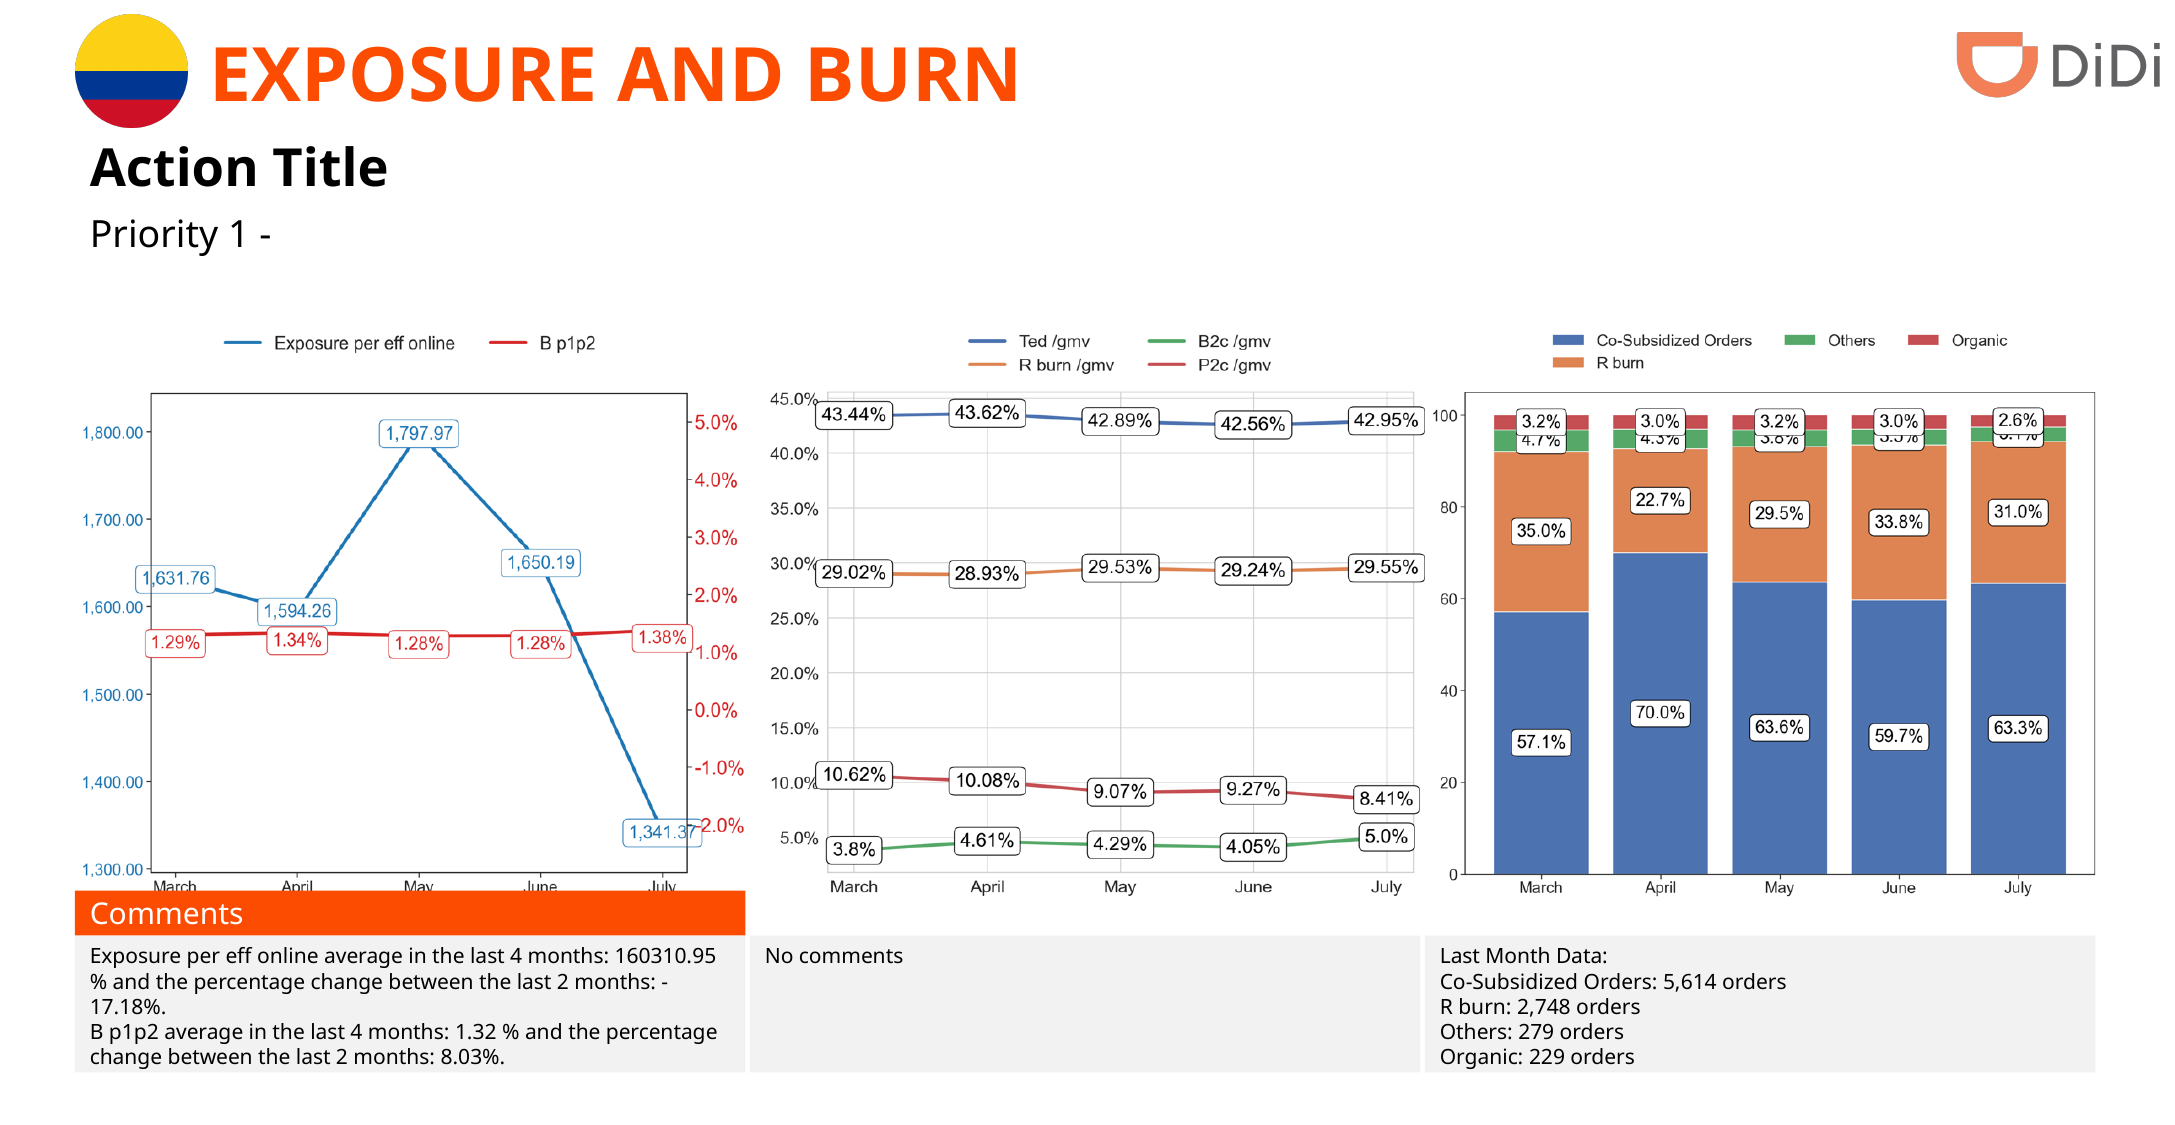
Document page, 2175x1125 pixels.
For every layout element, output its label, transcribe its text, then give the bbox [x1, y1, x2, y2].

picture [1949, 1, 2175, 129]
picture [74, 14, 188, 128]
text_box Priority 1 - [74, 202, 2175, 263]
text_box Last Month Data: Co-Subsidized Orders: 5,614 orders R burn: 2,748 orders Others: 279 orders Organic: 229 orders [1424, 935, 2096, 1073]
text_box Comments [74, 921, 746, 936]
picture [74, 322, 2101, 914]
text_box Action Title [74, 127, 2175, 202]
text_box No comments [749, 935, 1421, 1073]
text_box Exposure per eff online average in the last 4 months: 160310.95 % and the percentage change between the last 2 months: -17.18%. B p1p2 average in the last 4 months: 1.32 % and the percentage change between the last 2 months: 8.03%. [74, 936, 746, 1073]
text_box EXPOSURE AND BURN [194, 15, 1800, 127]
